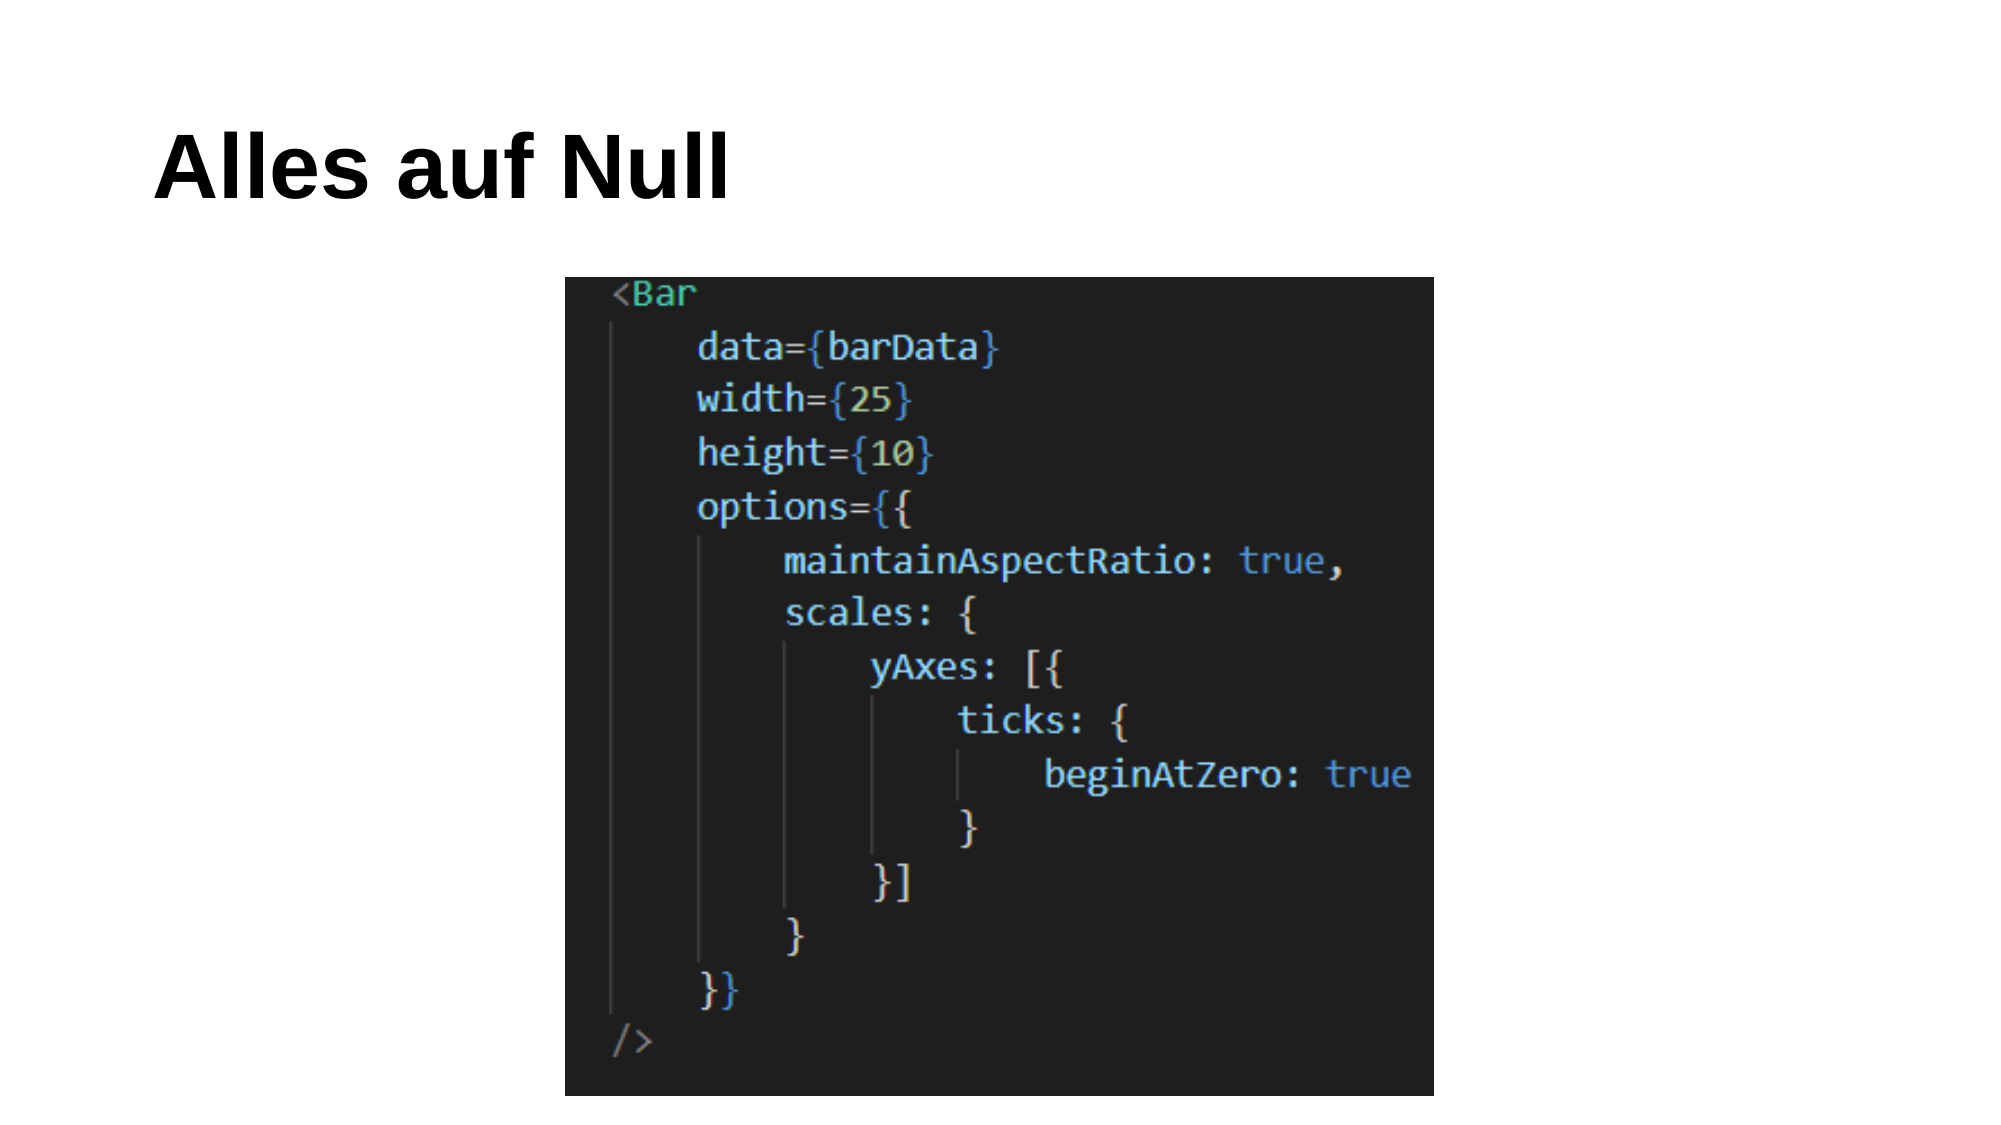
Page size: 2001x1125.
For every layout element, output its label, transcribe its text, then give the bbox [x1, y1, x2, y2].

picture [565, 277, 1435, 1096]
title Alles auf Null [137, 59, 1863, 278]
